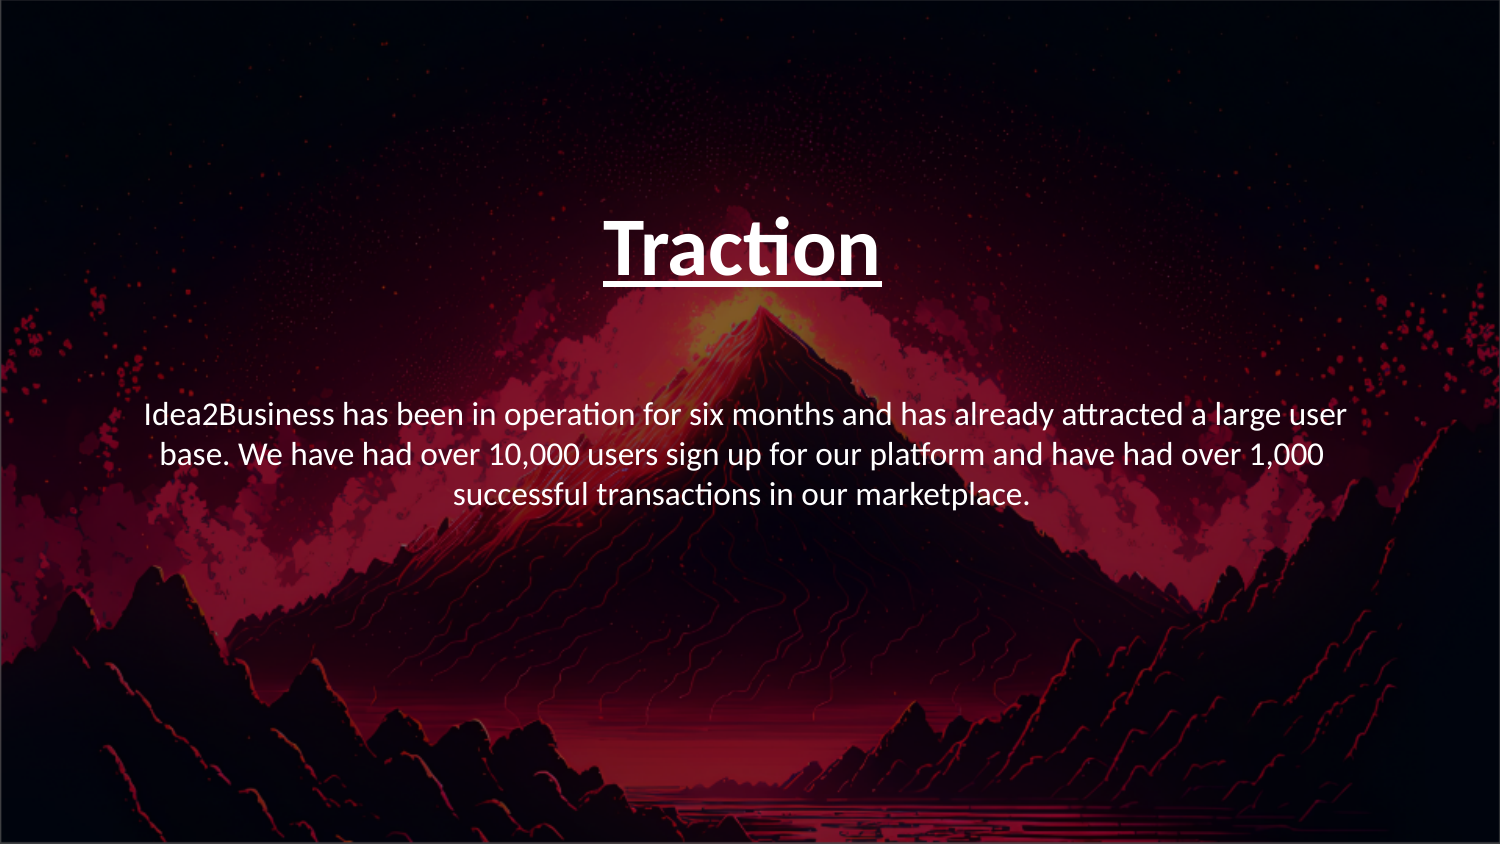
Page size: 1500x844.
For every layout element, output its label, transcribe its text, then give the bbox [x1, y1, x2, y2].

text_box Traction Idea2Business has been in operation for six months and has already attracted a large user base. We have had over 10,000 users sign up for our platform and have had over 1,000 successful transactions in our marketplace. [104, 164, 1380, 540]
picture [0, 0, 1500, 844]
